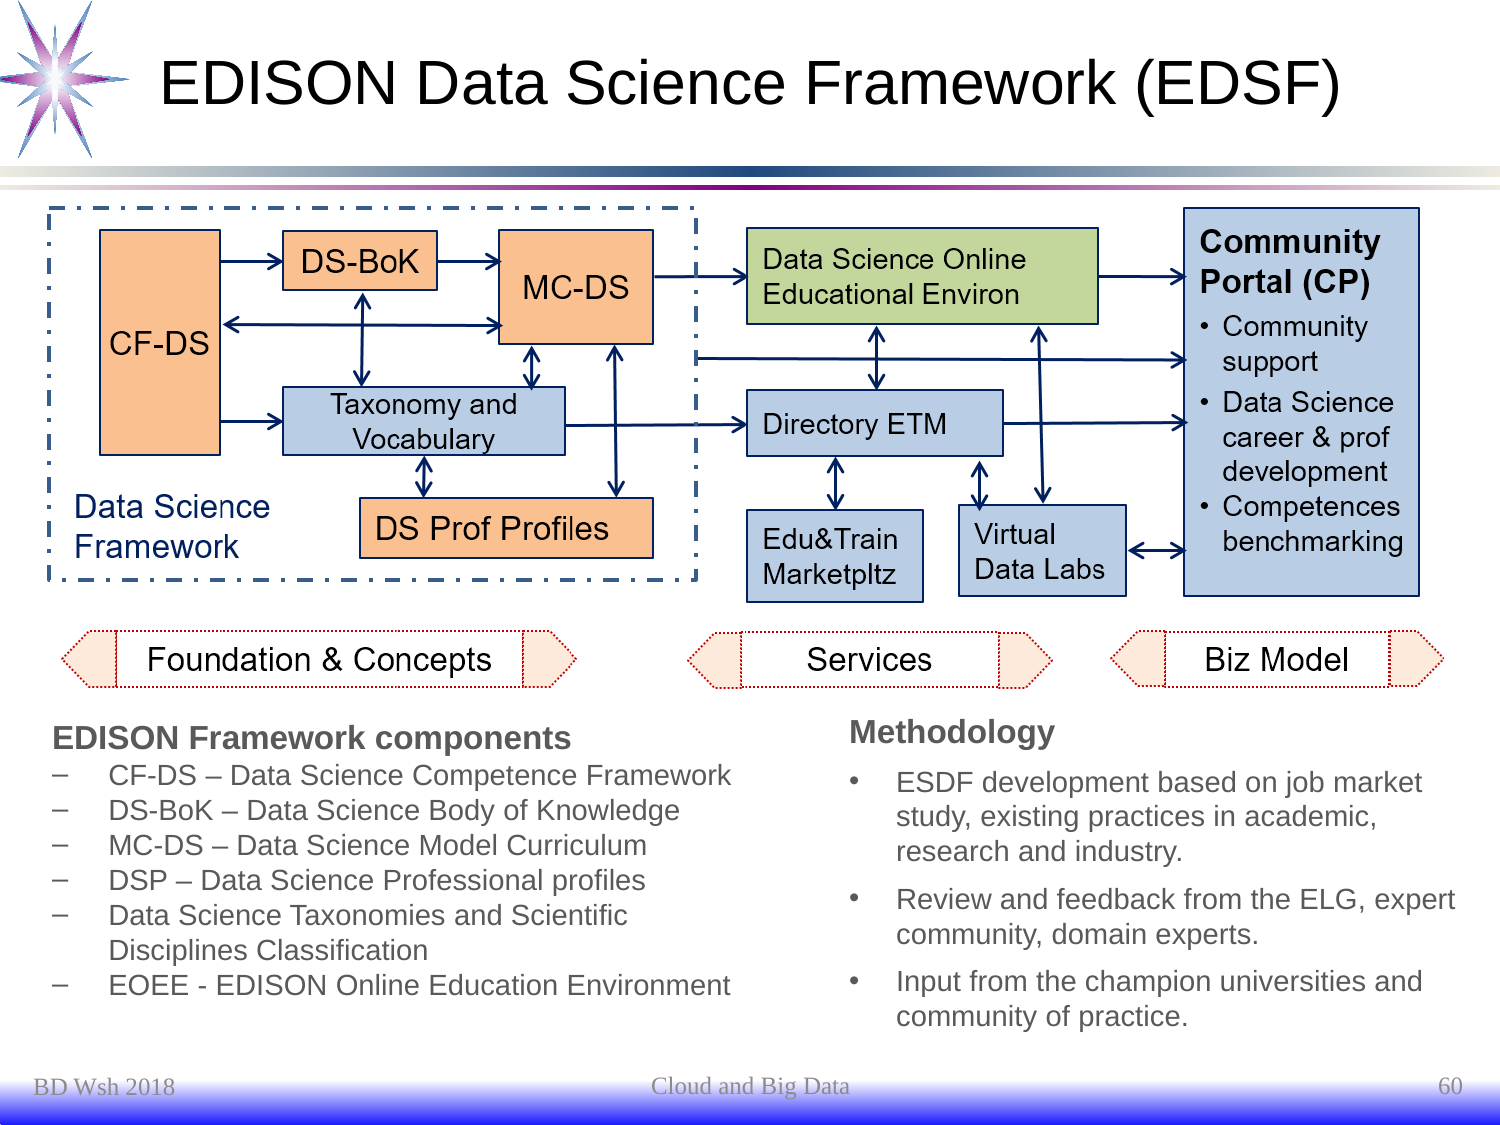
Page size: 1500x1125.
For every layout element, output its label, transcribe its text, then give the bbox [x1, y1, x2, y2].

footer Cloud and Big Data [513, 1063, 989, 1106]
text_box Methodology ESDF development based on job market study, existing practices in academic, research and industry. Review and feedback from the ELG, expert community, domain experts. Input from the champion universities and community of practice. [834, 702, 1475, 1091]
title EDISON Data Science Framework (EDSF) [147, 24, 1425, 135]
text_box EDISON Framework components CF-DS – Data Science Competence Framework DS-BoK – Data Science Body of Knowledge MC-DS – Data Science Model Curriculum DSP – Data Science Professional profiles Data Science Taxonomies and Scientific Disciplines Classification EOEE - EDISON Online Education Environment [37, 708, 792, 1059]
slide_number 60 [1128, 1064, 1478, 1106]
picture [46, 206, 1444, 699]
slide_number BD Wsh 2018 [18, 1064, 390, 1106]
